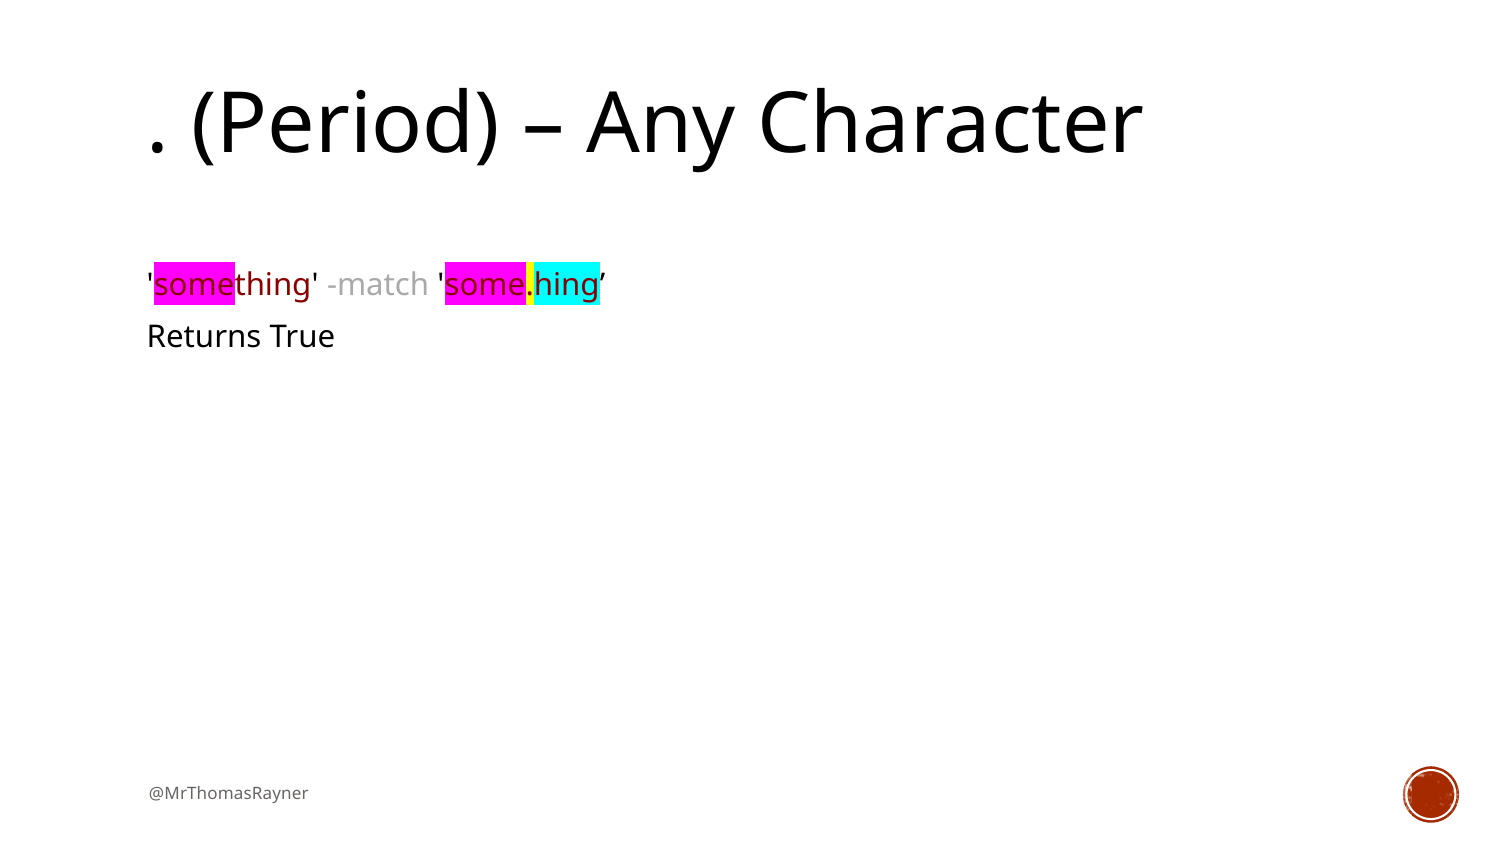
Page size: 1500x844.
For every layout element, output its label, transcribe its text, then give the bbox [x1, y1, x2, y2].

footer @MrThomasRayner [133, 771, 913, 817]
list 'something' -match 'some.hing’ Returns True [131, 261, 1370, 760]
title . (Period) – Any Character [131, 59, 1370, 192]
